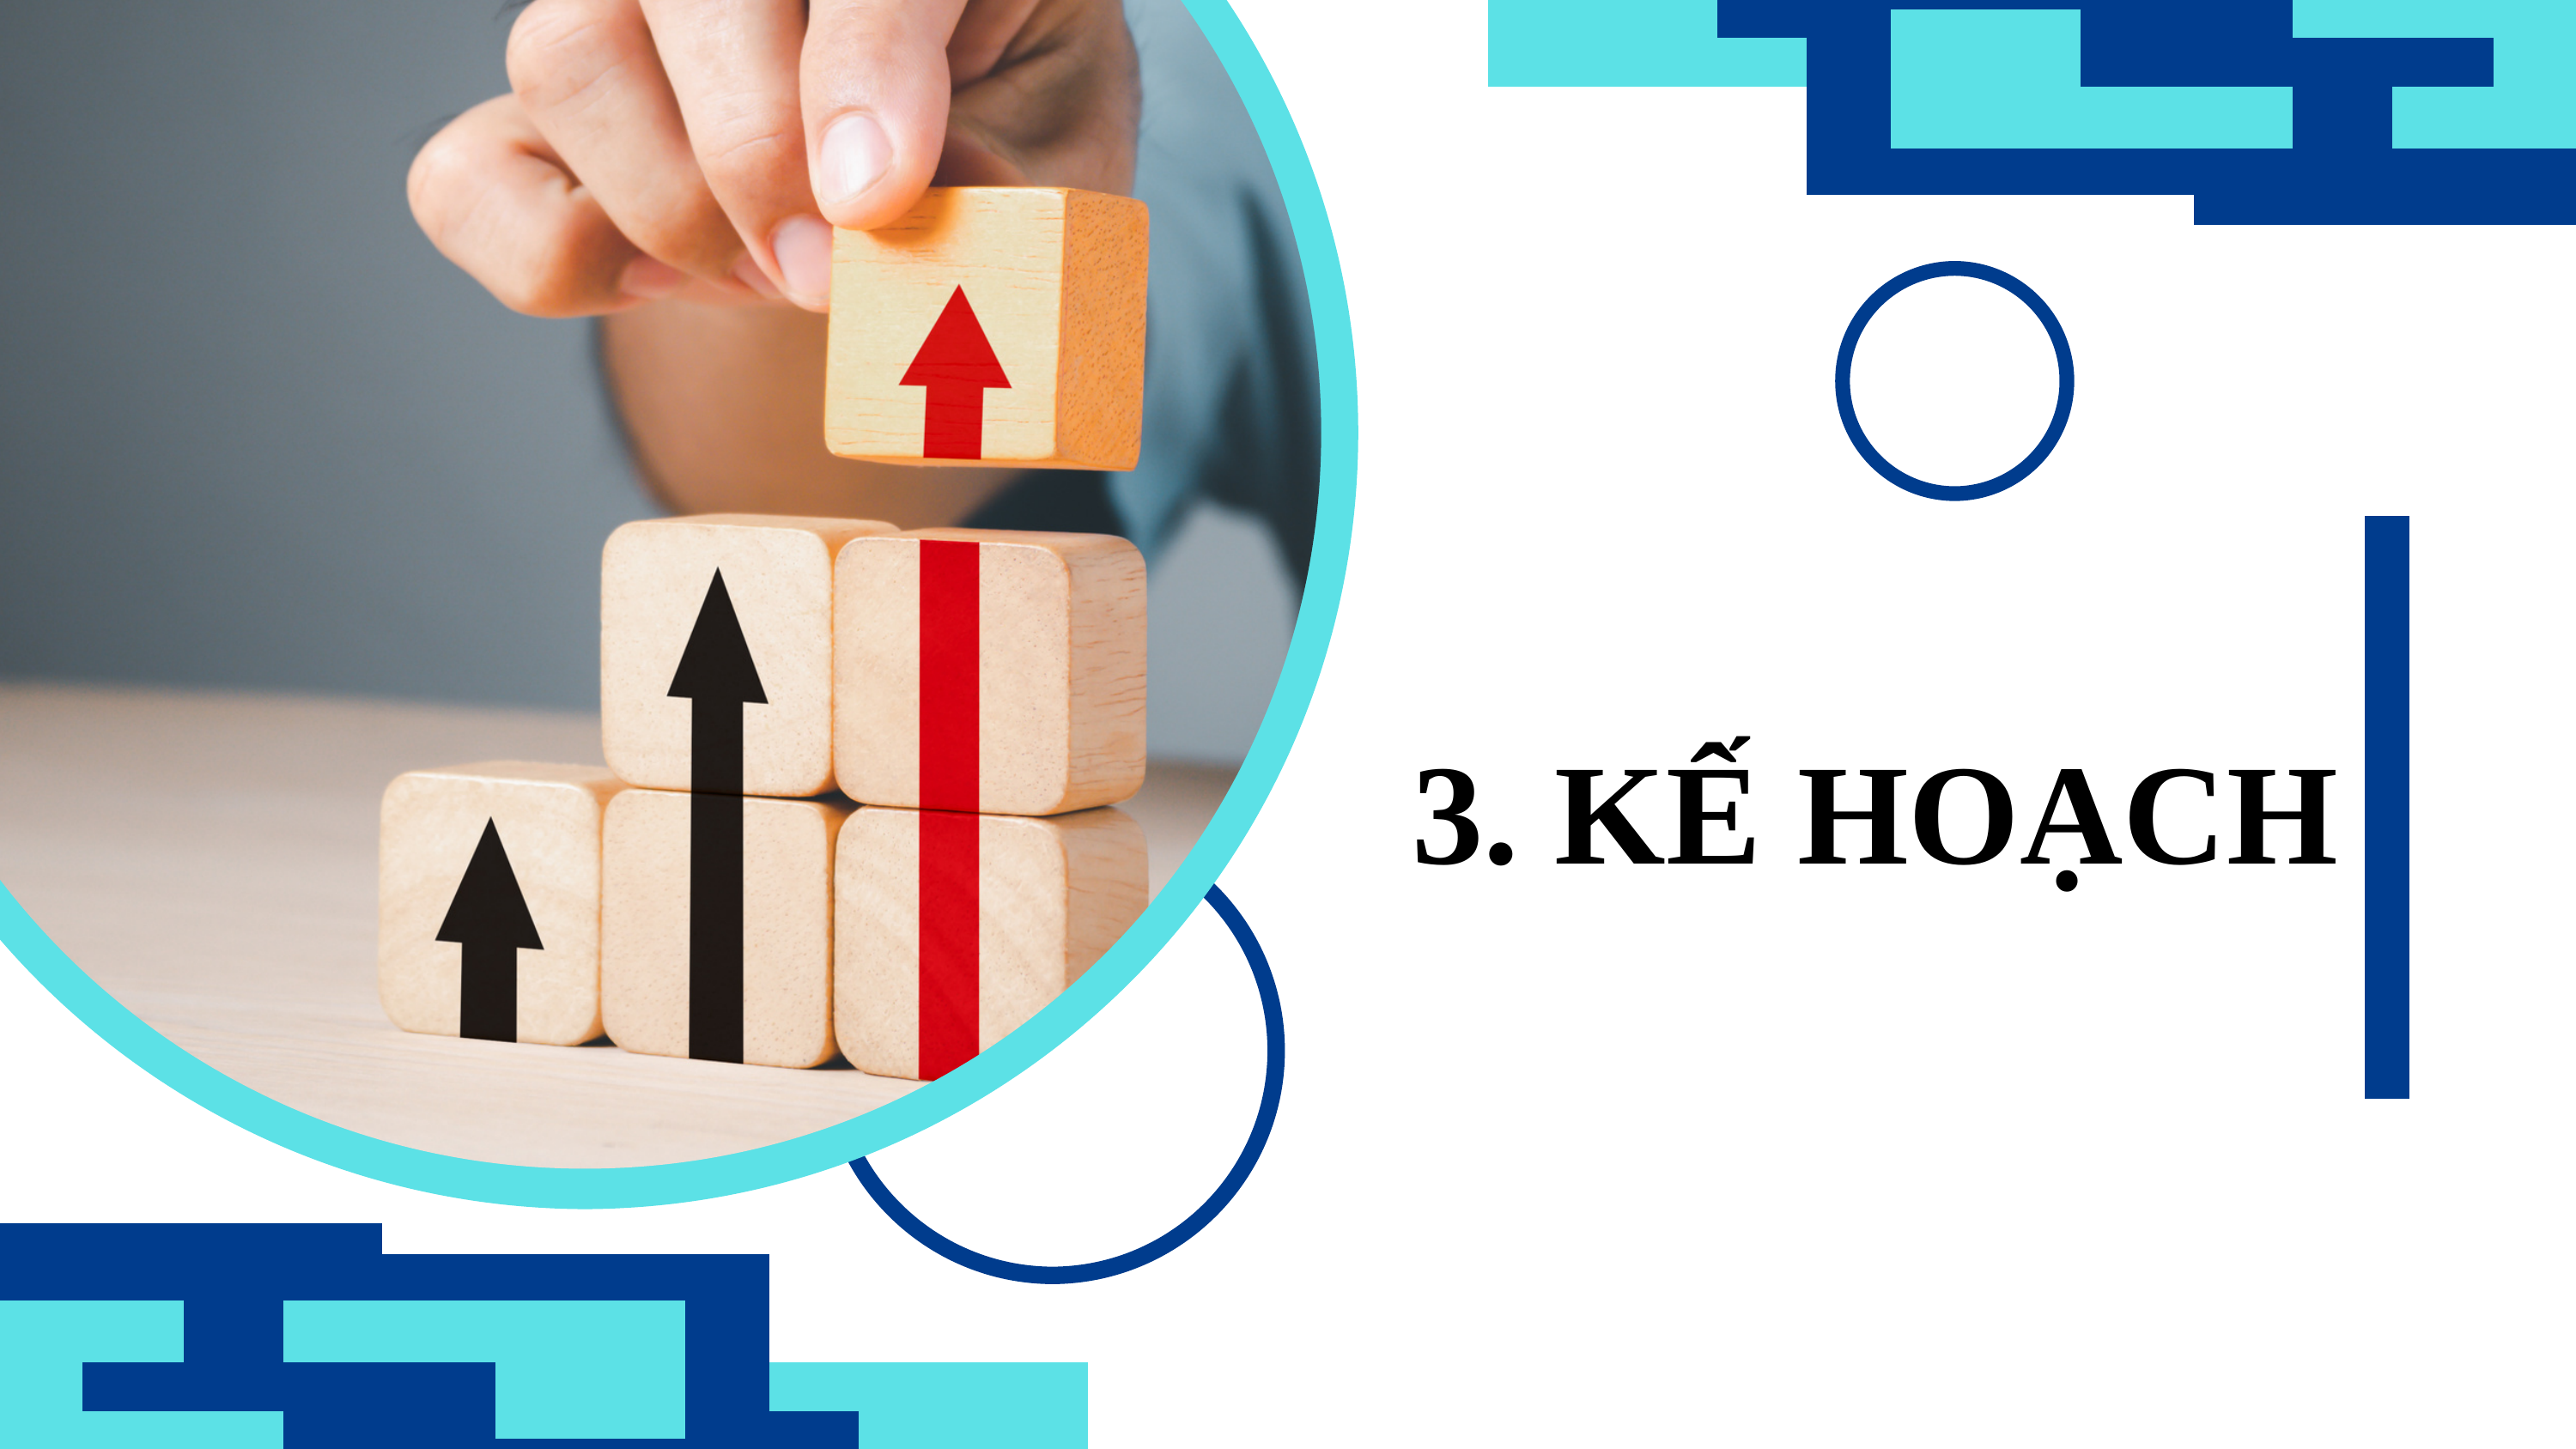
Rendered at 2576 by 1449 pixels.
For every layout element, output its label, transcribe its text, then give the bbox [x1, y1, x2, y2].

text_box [1841, 268, 2068, 494]
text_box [0, 0, 1321, 1169]
text_box 3. KẾ HOẠCH [1364, 735, 2340, 893]
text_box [827, 1215, 1278, 1276]
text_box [1487, 0, 2576, 226]
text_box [0, 1222, 1088, 1449]
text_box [2365, 515, 2410, 1100]
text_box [0, 0, 1363, 1210]
